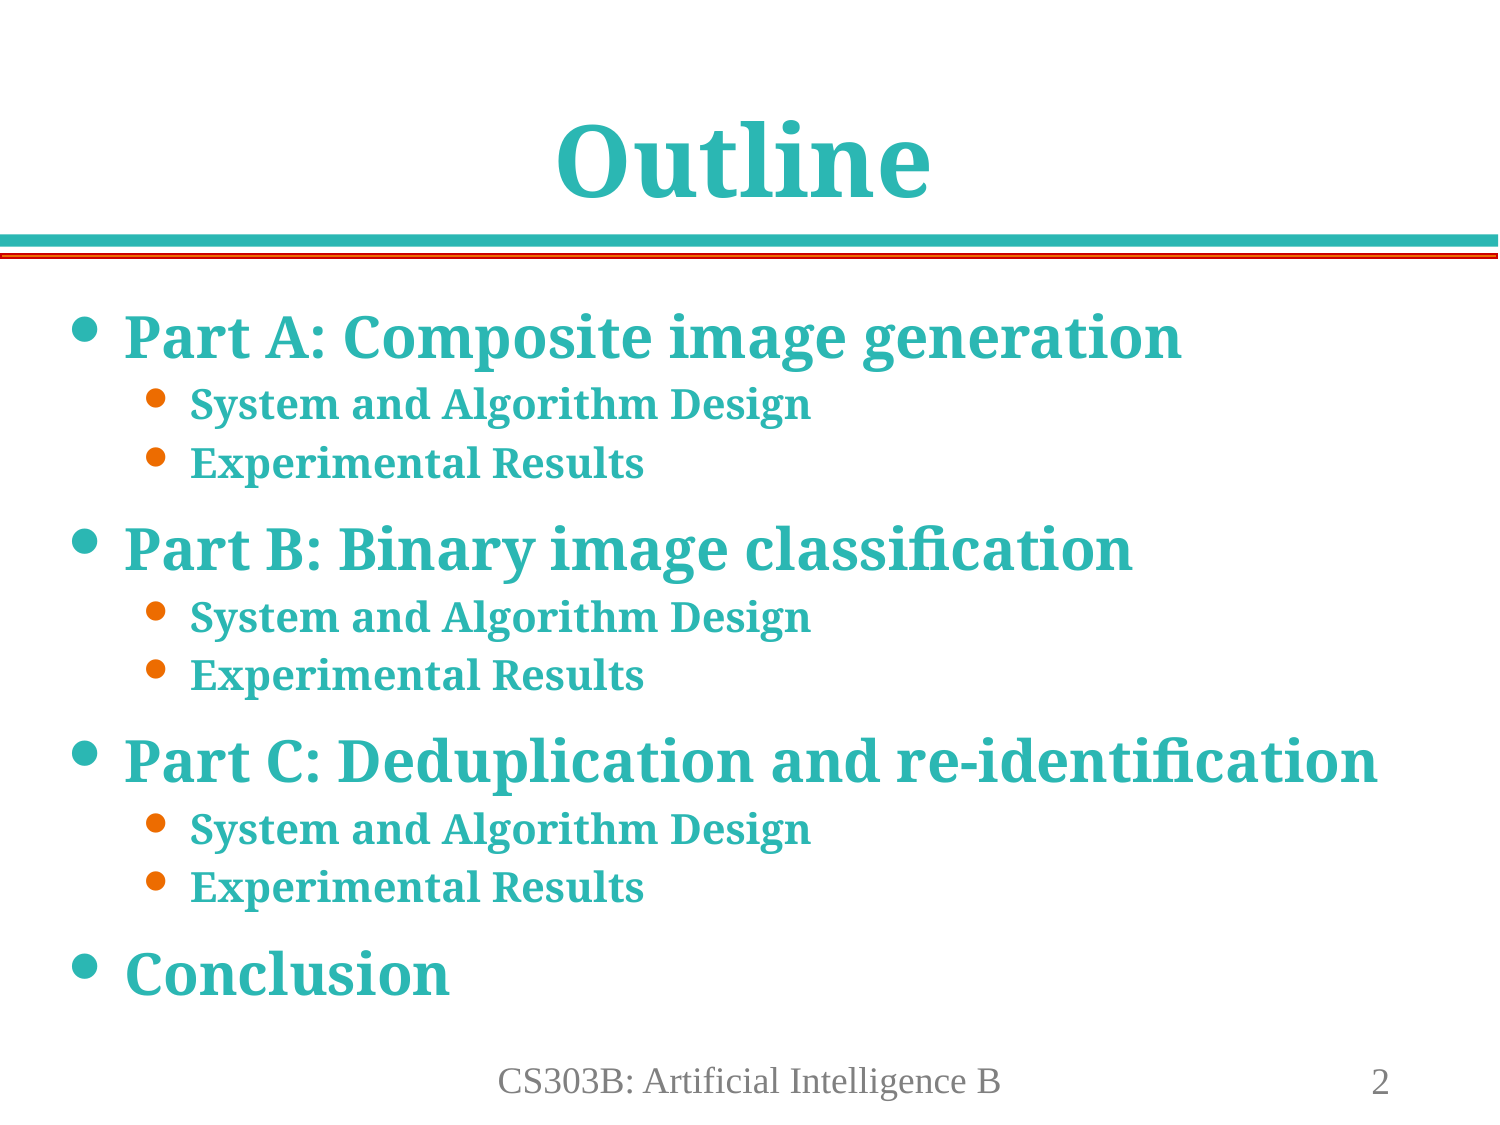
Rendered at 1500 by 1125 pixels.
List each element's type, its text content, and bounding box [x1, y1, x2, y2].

list Part A: Composite image generation System and Algorithm Design Experimental Results Part B: Binary image classification System and Algorithm Design Experimental Results Part C: Deduplication and re-identification System and Algorithm Design Experimental Results Conclusion [52, 277, 1448, 1036]
text_box 2 [1356, 1049, 1500, 1107]
text_box CS303B: Artificial Intelligence B [304, 1049, 1196, 1106]
title Outline [99, 37, 1388, 226]
